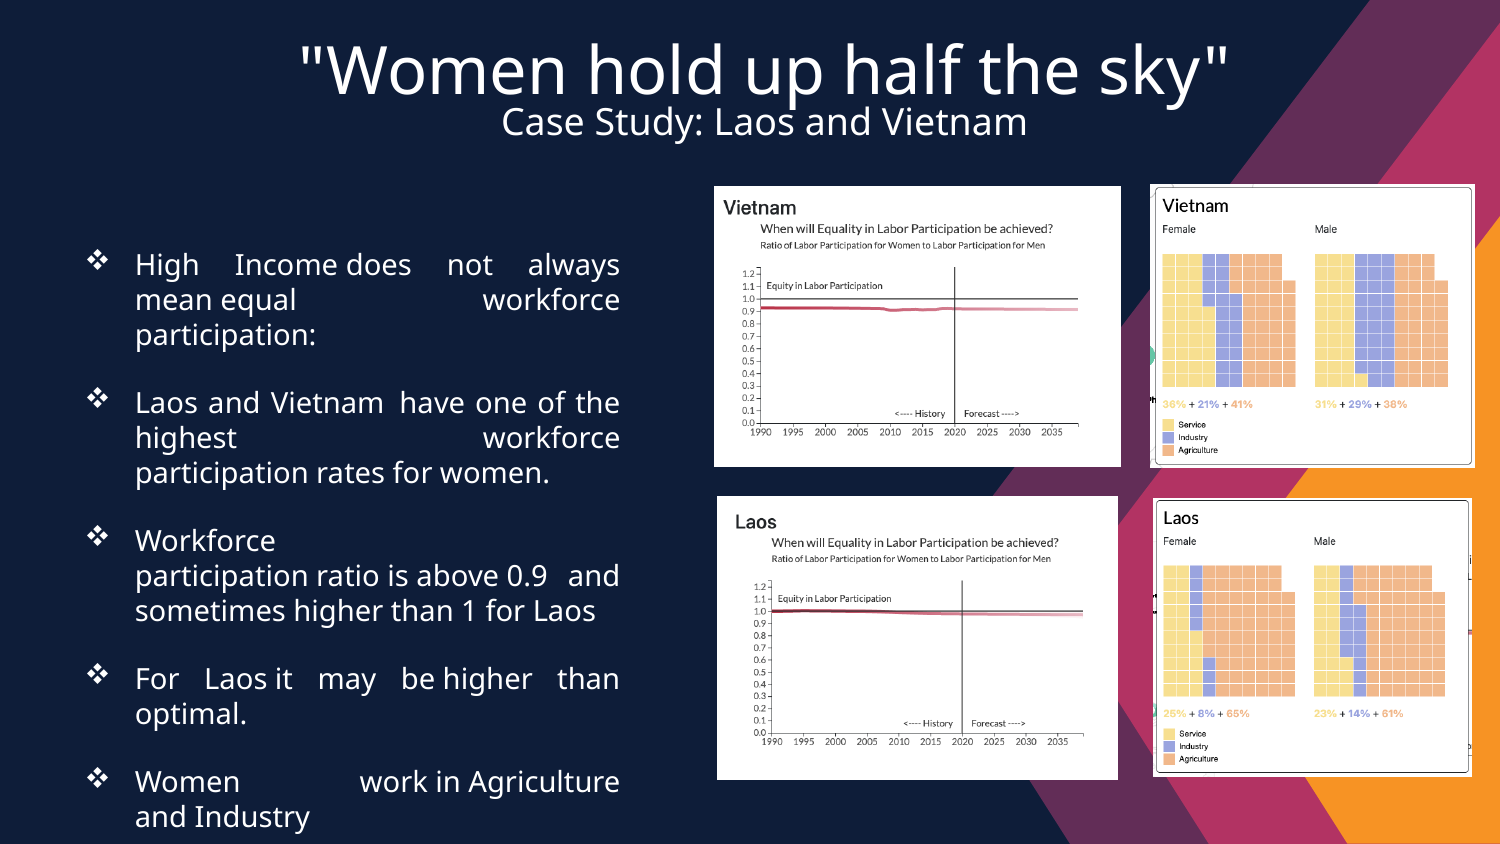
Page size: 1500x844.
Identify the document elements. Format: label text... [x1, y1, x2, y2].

text_box High Income does not always mean equal workforce participation: Laos and Vietnam have one of the highest workforce participation rates for women. Workforce participation ratio is above 0.9 and sometimes higher than 1 for Laos For Laos it may be higher than optimal. Women work in Agriculture and Industry [44, 170, 636, 844]
title "Women hold up half the sky" Case Study: Laos and Vietnam [278, 66, 1252, 165]
picture [1150, 183, 1475, 469]
picture [717, 496, 1118, 781]
picture [1153, 498, 1472, 778]
picture [714, 186, 1121, 467]
